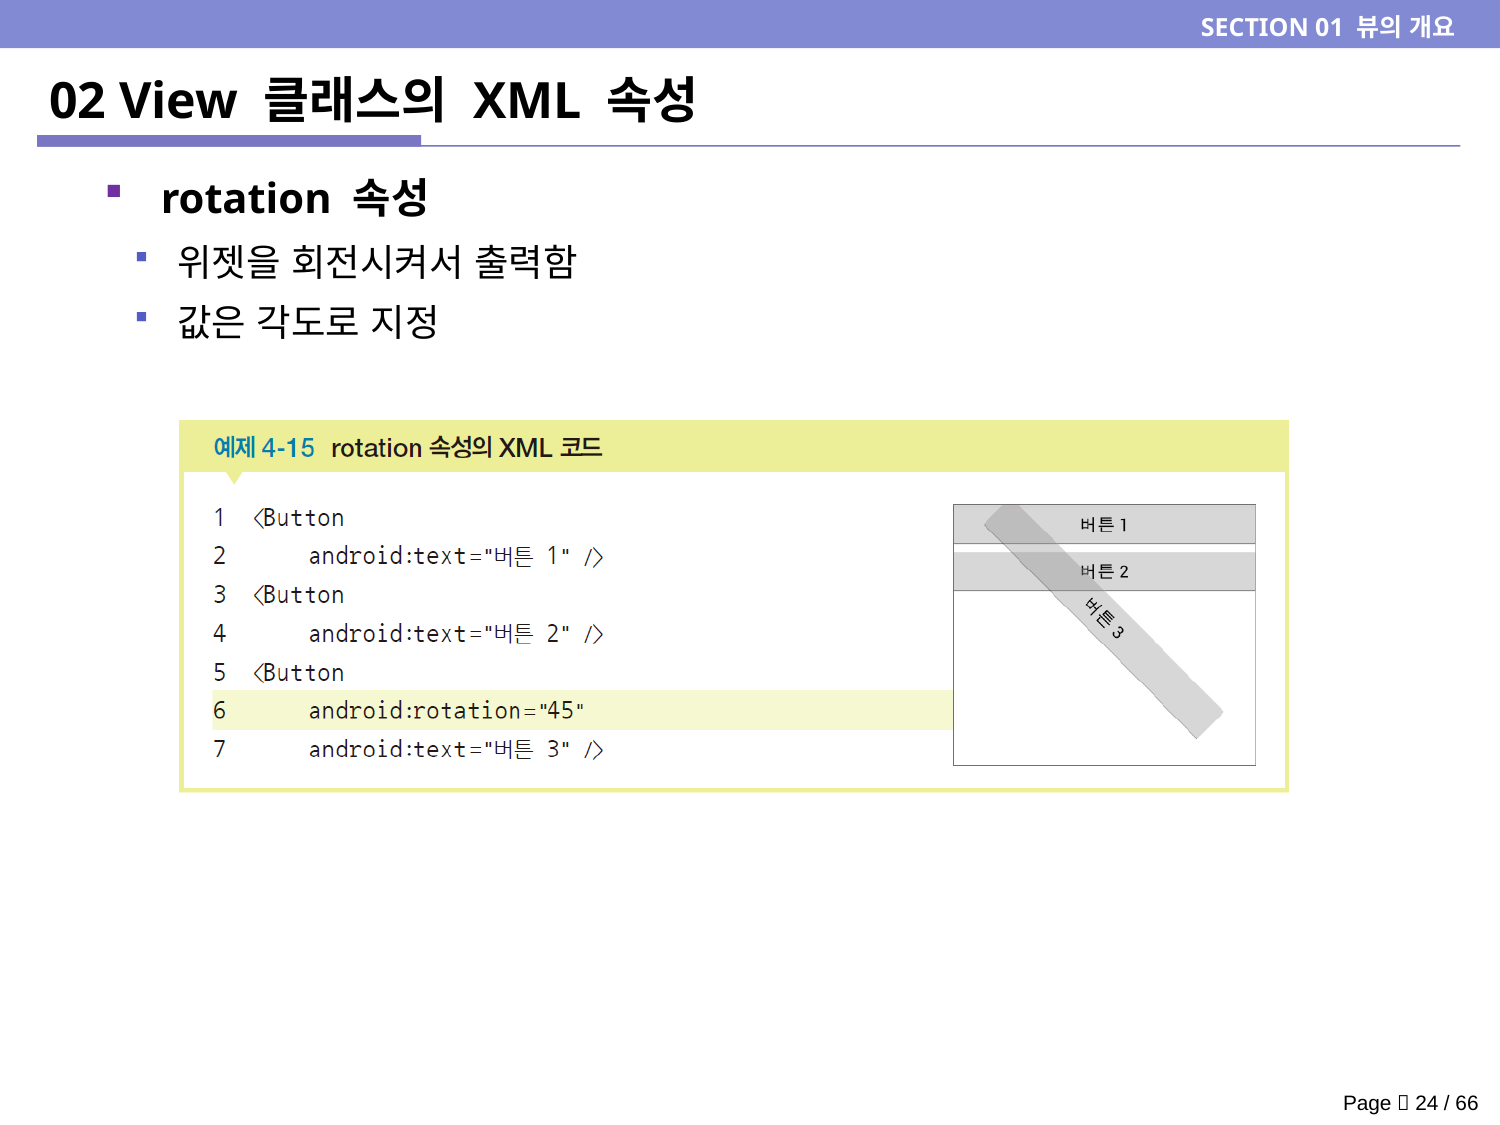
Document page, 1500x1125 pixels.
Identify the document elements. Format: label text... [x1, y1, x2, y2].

picture [179, 420, 1290, 793]
list rotation 속성 위젯을 회전시켜서 출력함 값은 각도로 지정 [104, 171, 1382, 880]
text_box SECTION 01 뷰의 개요 [1186, 3, 1500, 49]
title 02 View 클래스의 XML 속성 [48, 67, 1448, 132]
